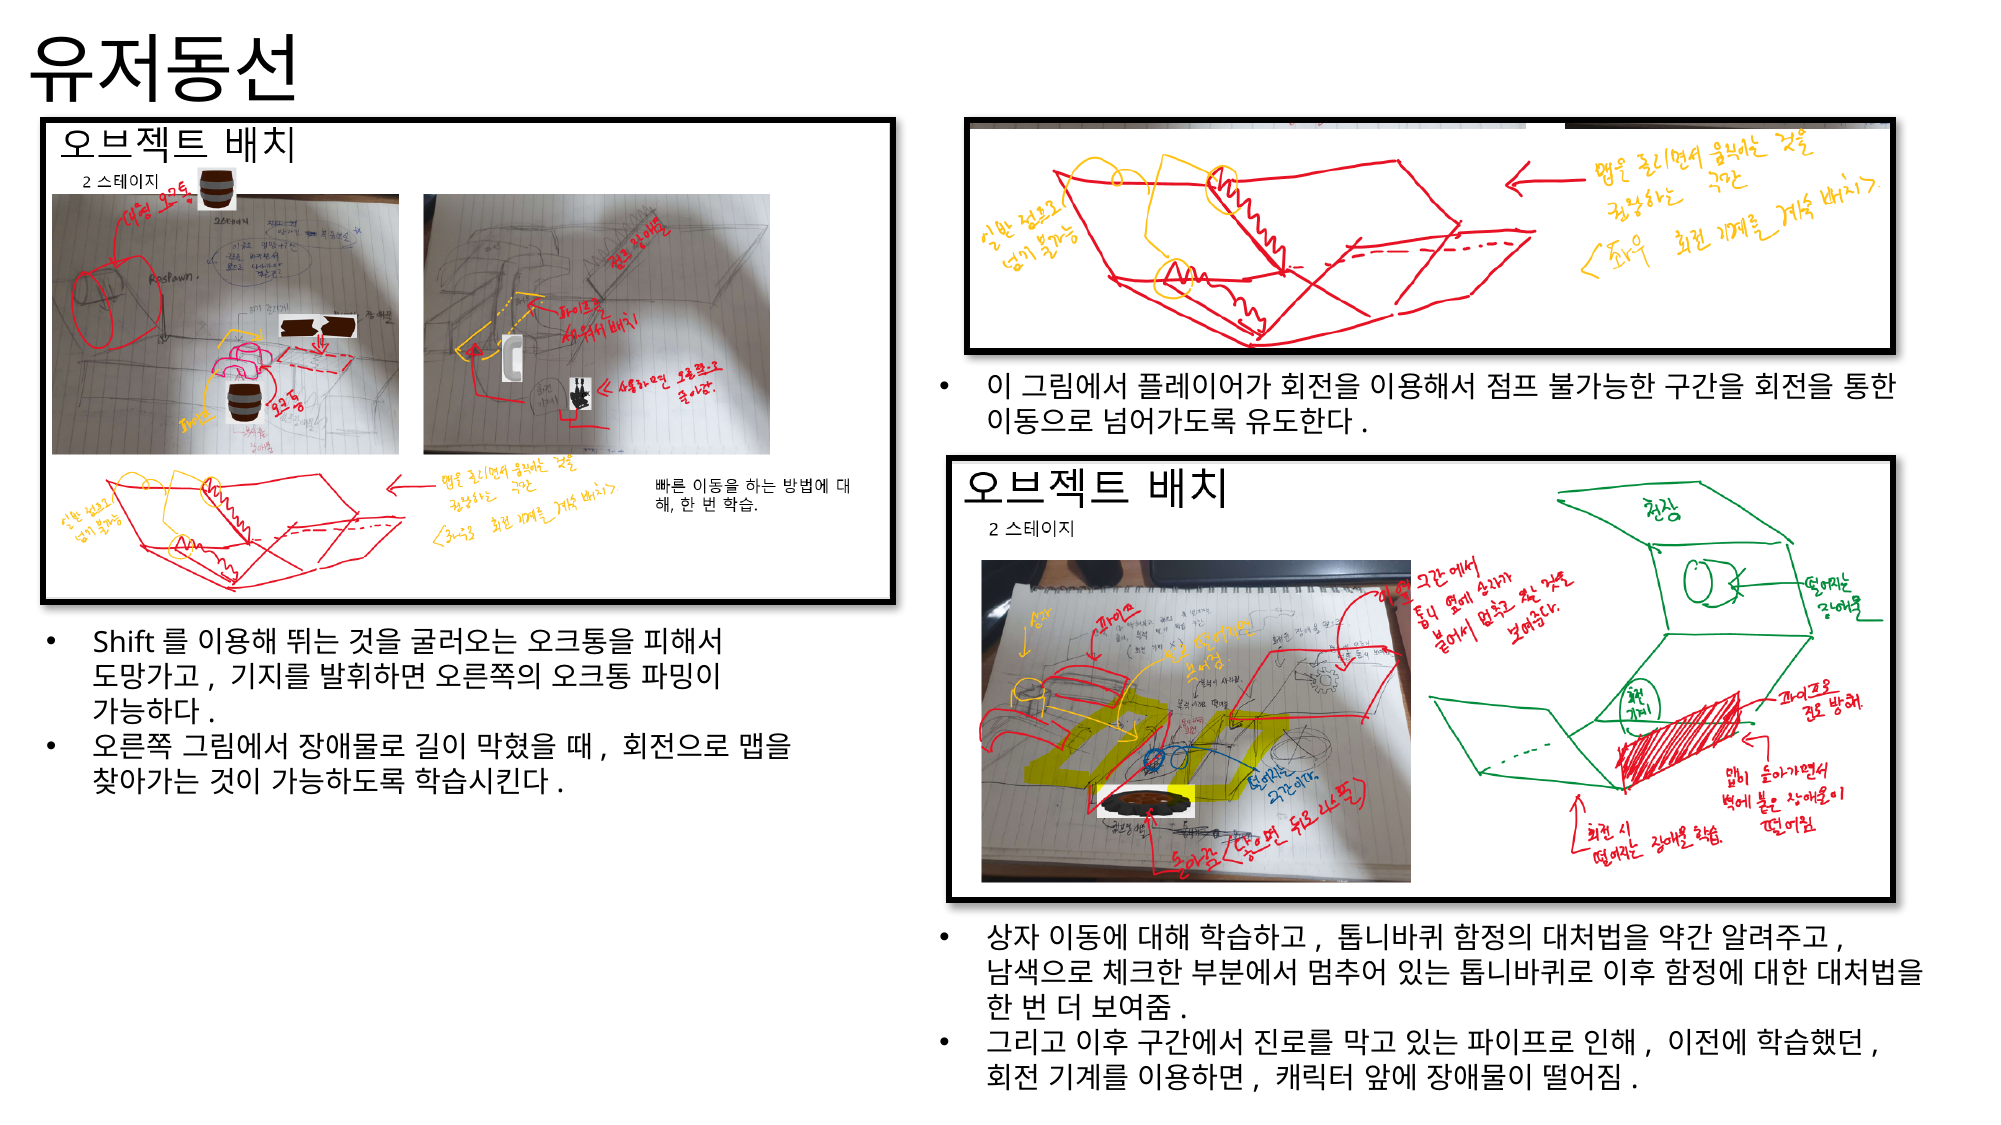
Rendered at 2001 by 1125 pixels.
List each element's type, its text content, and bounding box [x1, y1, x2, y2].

picture [969, 122, 1890, 349]
title 유저동선 [12, 10, 1682, 135]
text_box 이 그림에서 플레이어가 회전을 이용해서 점프 불가능한 구간을 회전을 통한 이동으로 넘어가도록 유도한다. [924, 360, 1935, 446]
picture [951, 461, 1890, 898]
picture [46, 122, 890, 600]
text_box Shift를 이용해 뛰는 것을 굴러오는 오크통을 피해서 도망가고, 기지를 발휘하면 오른쪽의 오크통 파밍이 가능하다. 오른쪽 그림에서 장애물로 길이 막혔을 때, 회전으로 맵을 찾아가는 것이 가능하도록 학습시킨다. [31, 615, 834, 806]
text_box 상자 이동에 대해 학습하고, 톱니바퀴 함정의 대처법을 약간 알려주고, 남색으로 체크한 부분에서 멈추어 있는 톱니바퀴로 이후 함정에 대한 대처법을 한 번 더 보여줌. 그리고 이후 구간에서 진로를 막고 있는 파이프로 인해, 이전에 학습했던, 회전 기계를 이용하면, 캐릭터 앞에 장애물이 떨어짐. [924, 911, 1955, 1102]
